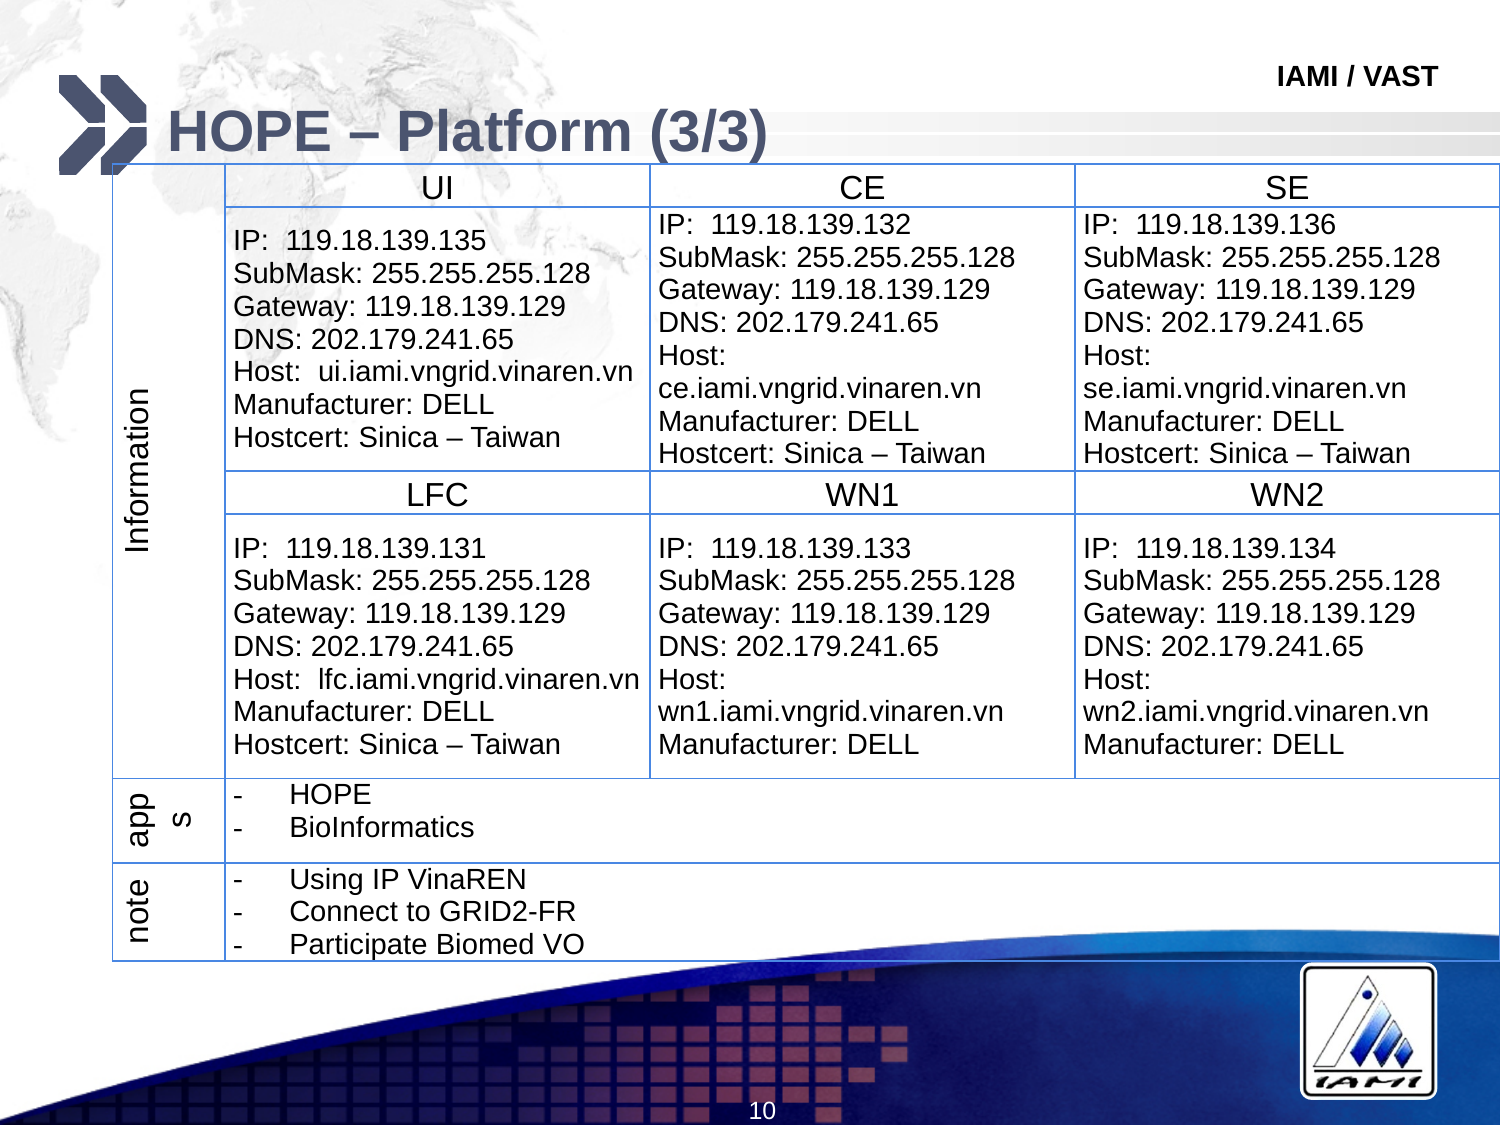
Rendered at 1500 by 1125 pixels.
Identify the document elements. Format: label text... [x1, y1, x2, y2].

table_cell apps [113, 779, 224, 862]
table_header SE [1076, 165, 1499, 206]
title HOPE – Platform (3/3) [152, 81, 1353, 163]
table_cell IP: 119.18.139.132 SubMask: 255.255.255.128 Gateway: 119.18.139.129 DNS: 202.179.241.65 Host: ce.iami.vngrid.vinaren.vn Manufacturer: DELL Hostcert: Sinica – Taiwan [651, 208, 1074, 470]
slide_number 10 [587, 1087, 938, 1125]
picture [1353, 156, 1500, 163]
picture [0, 0, 1500, 1125]
table_cell WN2 [1076, 472, 1499, 513]
table_cell LFC [226, 472, 649, 513]
table_cell IP: 119.18.139.133 SubMask: 255.255.255.128 Gateway: 119.18.139.129 DNS: 202.179.241.65 Host: wn1.iami.vngrid.vinaren.vn Manufacturer: DELL [651, 515, 1074, 778]
table_cell IP: 119.18.139.131 SubMask: 255.255.255.128 Gateway: 119.18.139.129 DNS: 202.179.241.65 Host: lfc.iami.vngrid.vinaren.vn Manufacturer: DELL Hostcert: Sinica – Taiwan [226, 515, 649, 778]
table_cell Using IP VinaREN Connect to GRID2-FR Participate Biomed VO [226, 864, 1499, 960]
table_cell IP: 119.18.139.135 SubMask: 255.255.255.128 Gateway: 119.18.139.129 DNS: 202.179.241.65 Host: ui.iami.vngrid.vinaren.vn Manufacturer: DELL Hostcert: Sinica – Taiwan [226, 208, 649, 470]
table_header UI [226, 165, 649, 206]
table_cell IP: 119.18.139.134 SubMask: 255.255.255.128 Gateway: 119.18.139.129 DNS: 202.179.241.65 Host: wn2.iami.vngrid.vinaren.vn Manufacturer: DELL [1076, 515, 1499, 778]
picture [1321, 70, 1325, 81]
picture [1293, 69, 1298, 78]
table_cell WN1 [651, 472, 1074, 513]
table_cell HOPE BioInformatics [226, 779, 1499, 862]
table_cell IP: 119.18.139.136 SubMask: 255.255.255.128 Gateway: 119.18.139.129 DNS: 202.179.241.65 Host: se.iami.vngrid.vinaren.vn Manufacturer: DELL Hostcert: Sinica – Taiwan [1076, 208, 1499, 470]
table_header Information [113, 165, 224, 778]
table_cell note [113, 864, 224, 960]
table_header CE [651, 165, 1074, 206]
